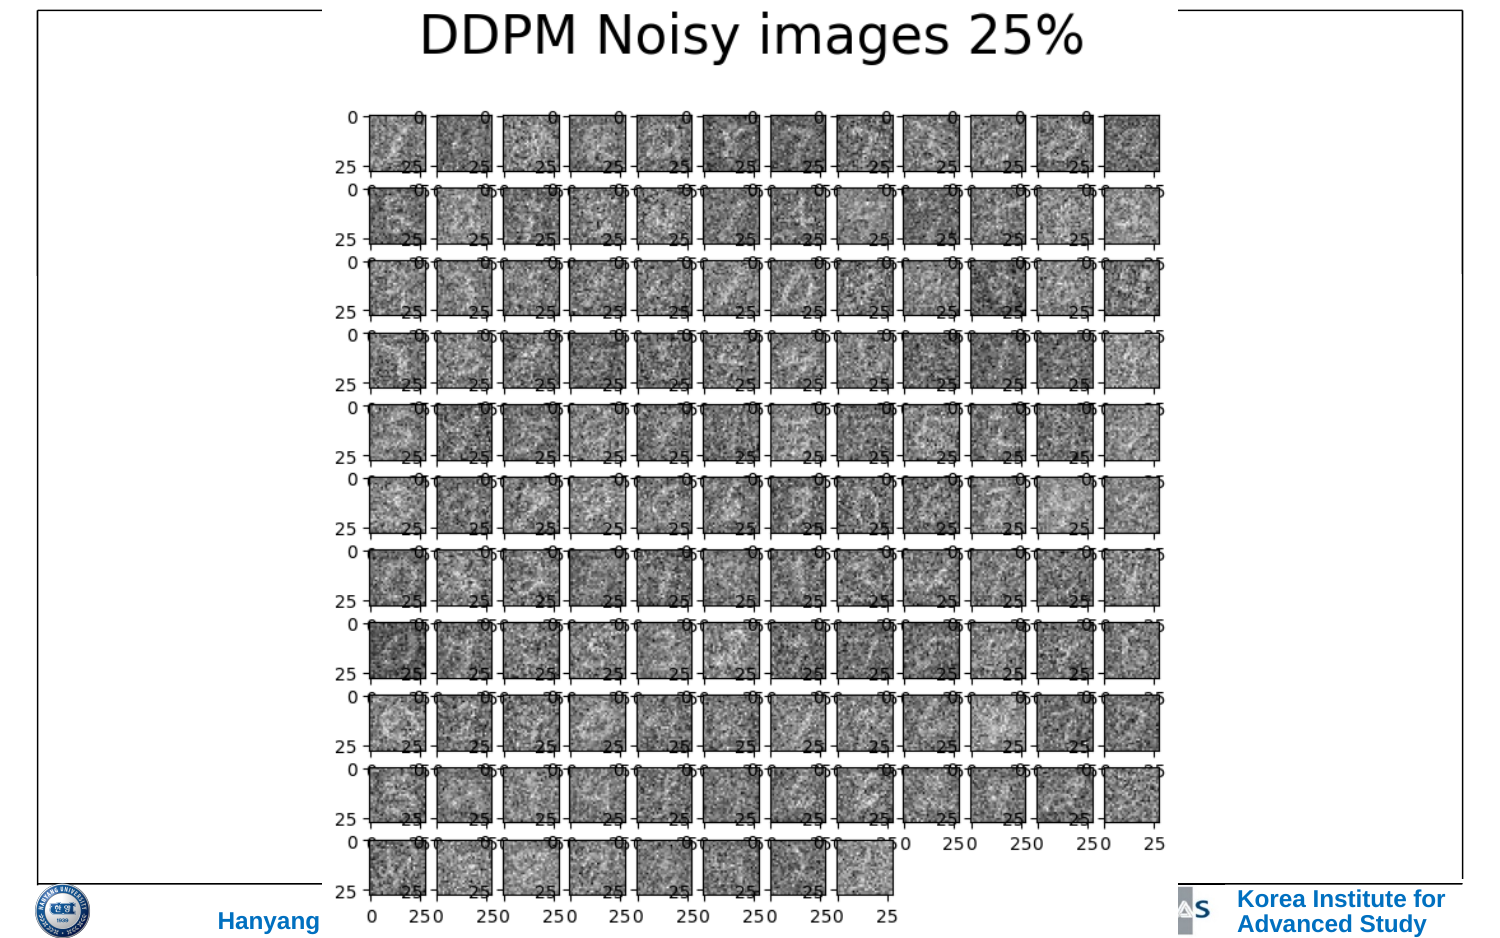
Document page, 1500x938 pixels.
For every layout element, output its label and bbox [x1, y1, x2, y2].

picture [10, 858, 115, 938]
picture [322, 0, 1219, 938]
